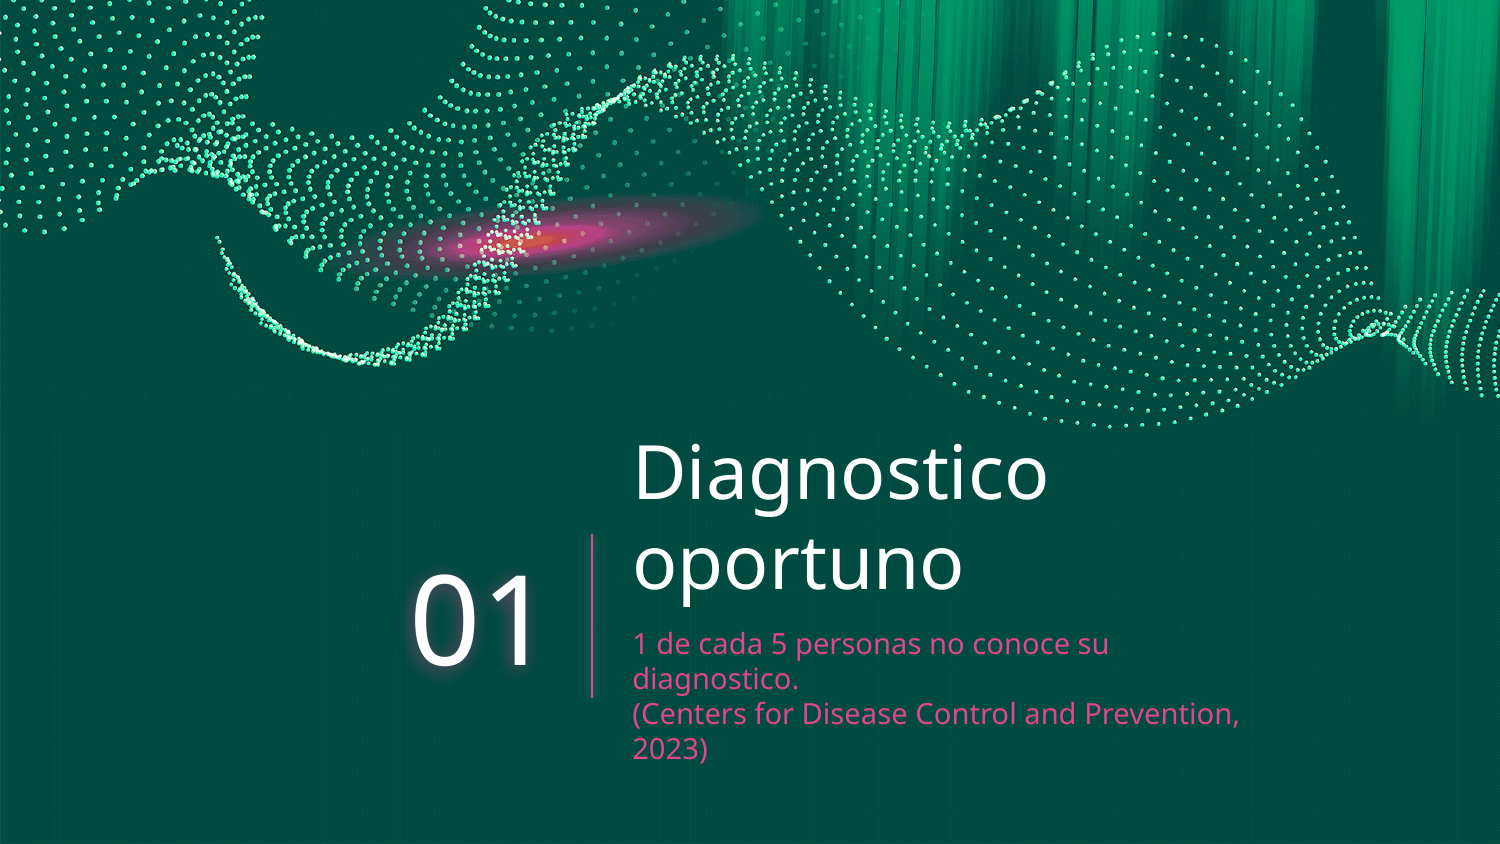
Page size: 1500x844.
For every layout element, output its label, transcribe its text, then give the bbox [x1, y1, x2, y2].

title 01 [171, 539, 568, 693]
subtitle 1 de cada 5 personas no conoce su diagnostico. (Centers for Disease Control and Prevention, 2023) [617, 610, 1283, 788]
title Diagnostico oportuno [617, 421, 1157, 610]
picture [0, 0, 1500, 844]
